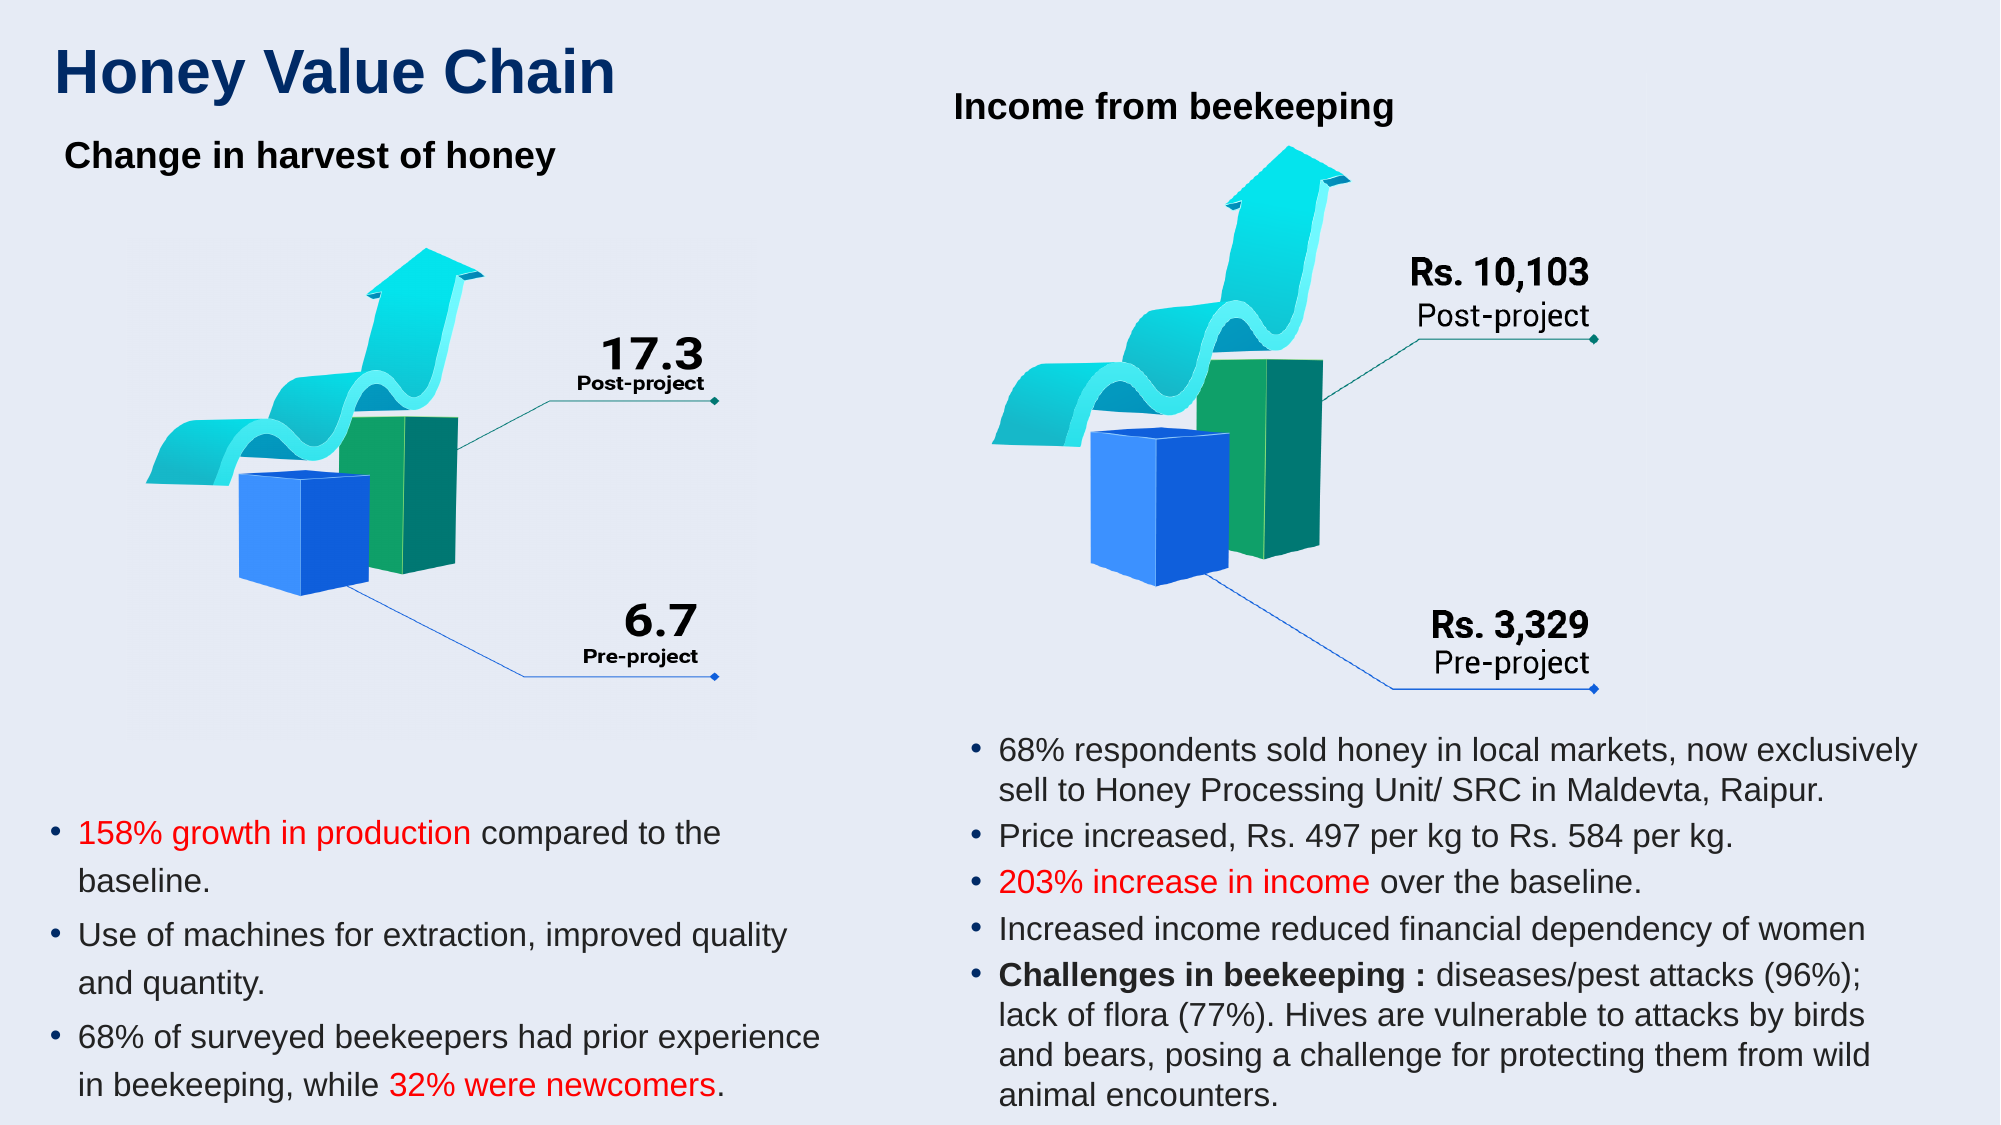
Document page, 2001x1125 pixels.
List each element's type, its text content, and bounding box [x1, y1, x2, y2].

text_box 158% growth in production compared to the baseline. Use of machines for extraction, improved quality and quantity. 68% of surveyed beekeepers had prior experience in beekeeping, while 32% were newcomers. [35, 795, 843, 1111]
text_box Honey Value Chain [35, 18, 1667, 129]
text_box Change in harvest of honey [49, 120, 955, 184]
picture [955, 73, 1647, 768]
text_box Income from beekeeping [938, 71, 2000, 135]
text_box 68% respondents sold honey in local markets, now exclusively sell to Honey Processing Unit/ SRC in Maldevta, Raipur. Price increased, Rs. 497 per kg to Rs. 584 per kg. 203% increase in income over the baseline. Increased income reduced financial dependency of women Challenges in beekeeping : diseases/pest attacks (96%); lack of flora (77%). Hives are vulnerable to attacks by birds and bears, posing a challenge for protecting them from wild animal encounters. [955, 721, 1945, 1121]
picture [126, 238, 758, 742]
